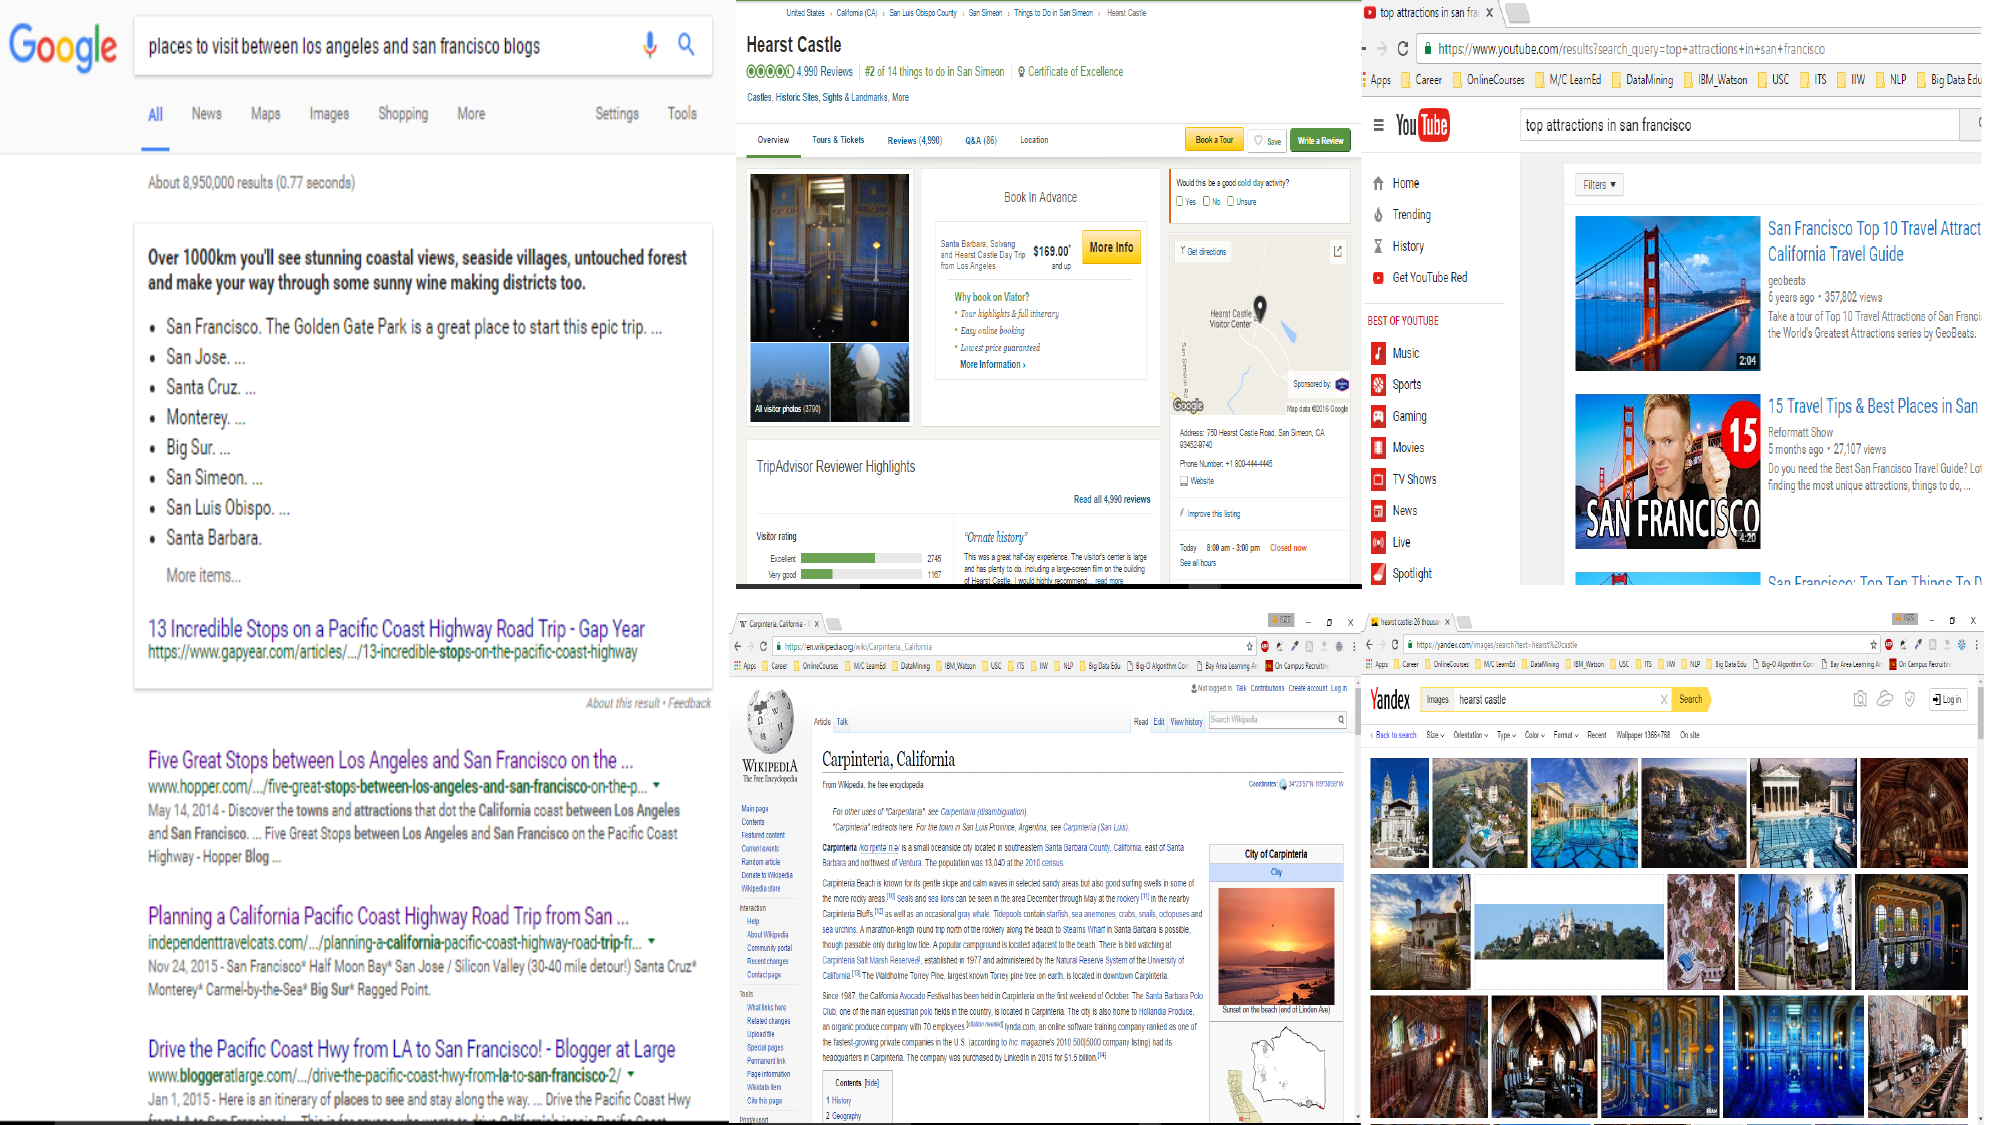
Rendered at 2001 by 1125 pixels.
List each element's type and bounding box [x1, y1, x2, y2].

picture [736, 0, 1982, 589]
picture [729, 613, 1984, 1125]
list [0, 0, 760, 1125]
